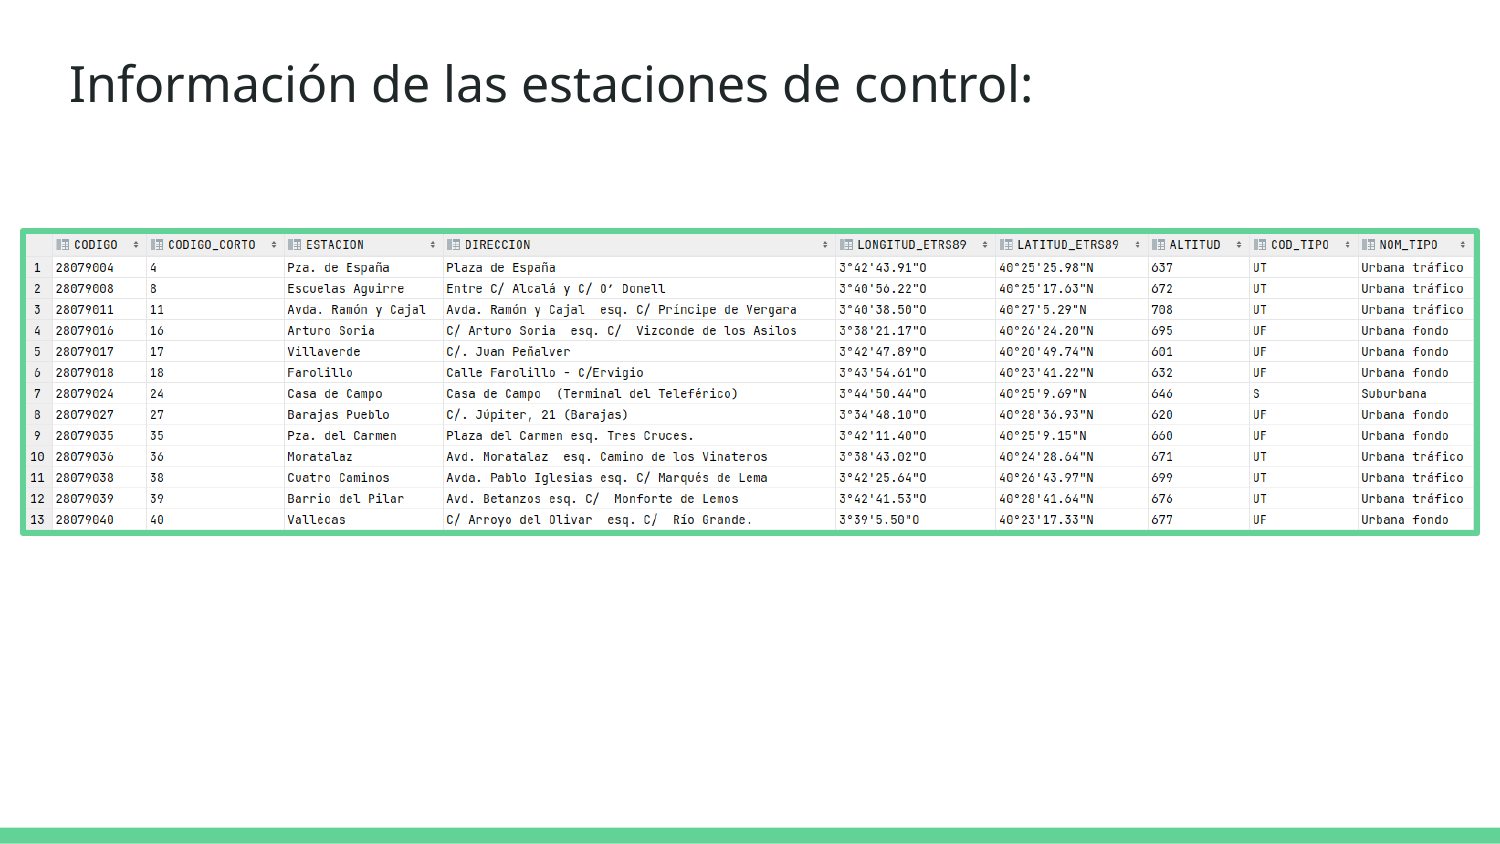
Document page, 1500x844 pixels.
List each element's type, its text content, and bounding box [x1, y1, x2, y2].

title Información de las estaciones de control: [54, 37, 1428, 151]
picture [25, 234, 1475, 530]
